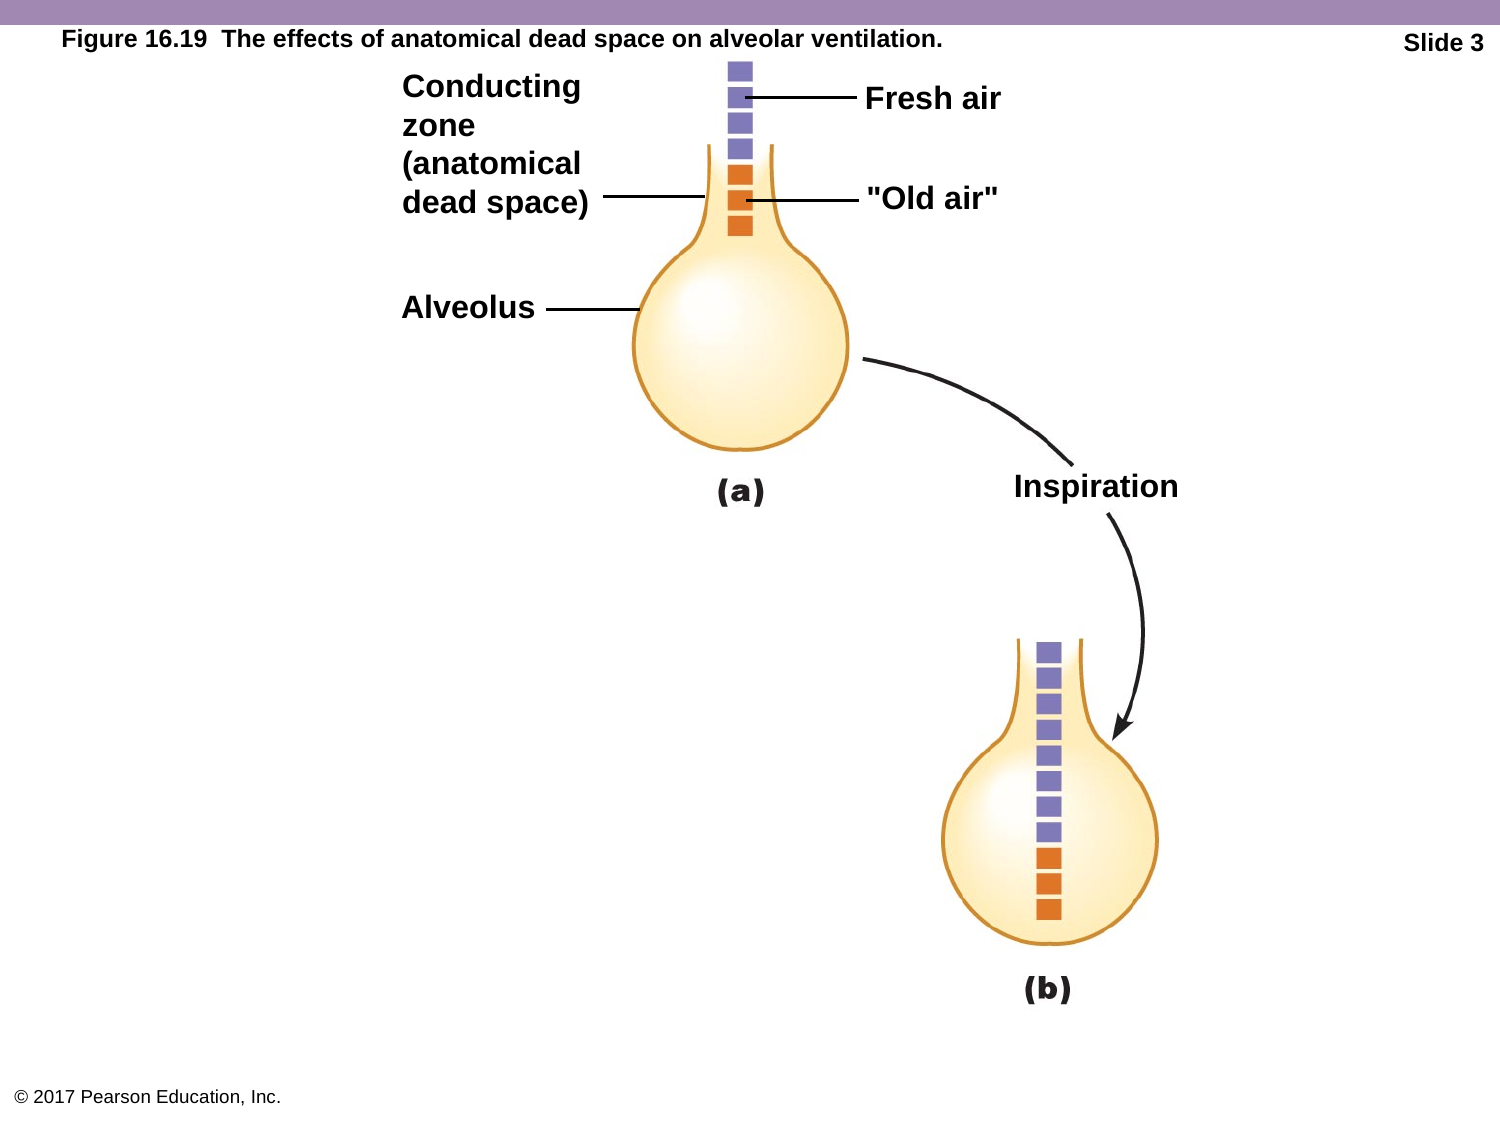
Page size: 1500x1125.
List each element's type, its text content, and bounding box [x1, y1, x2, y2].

title Figure 16.19 The effects of anatomical dead space on alveolar ventilation. [46, 14, 1500, 61]
text_box Slide 3 [1388, 18, 1500, 64]
picture [311, 51, 1190, 1074]
